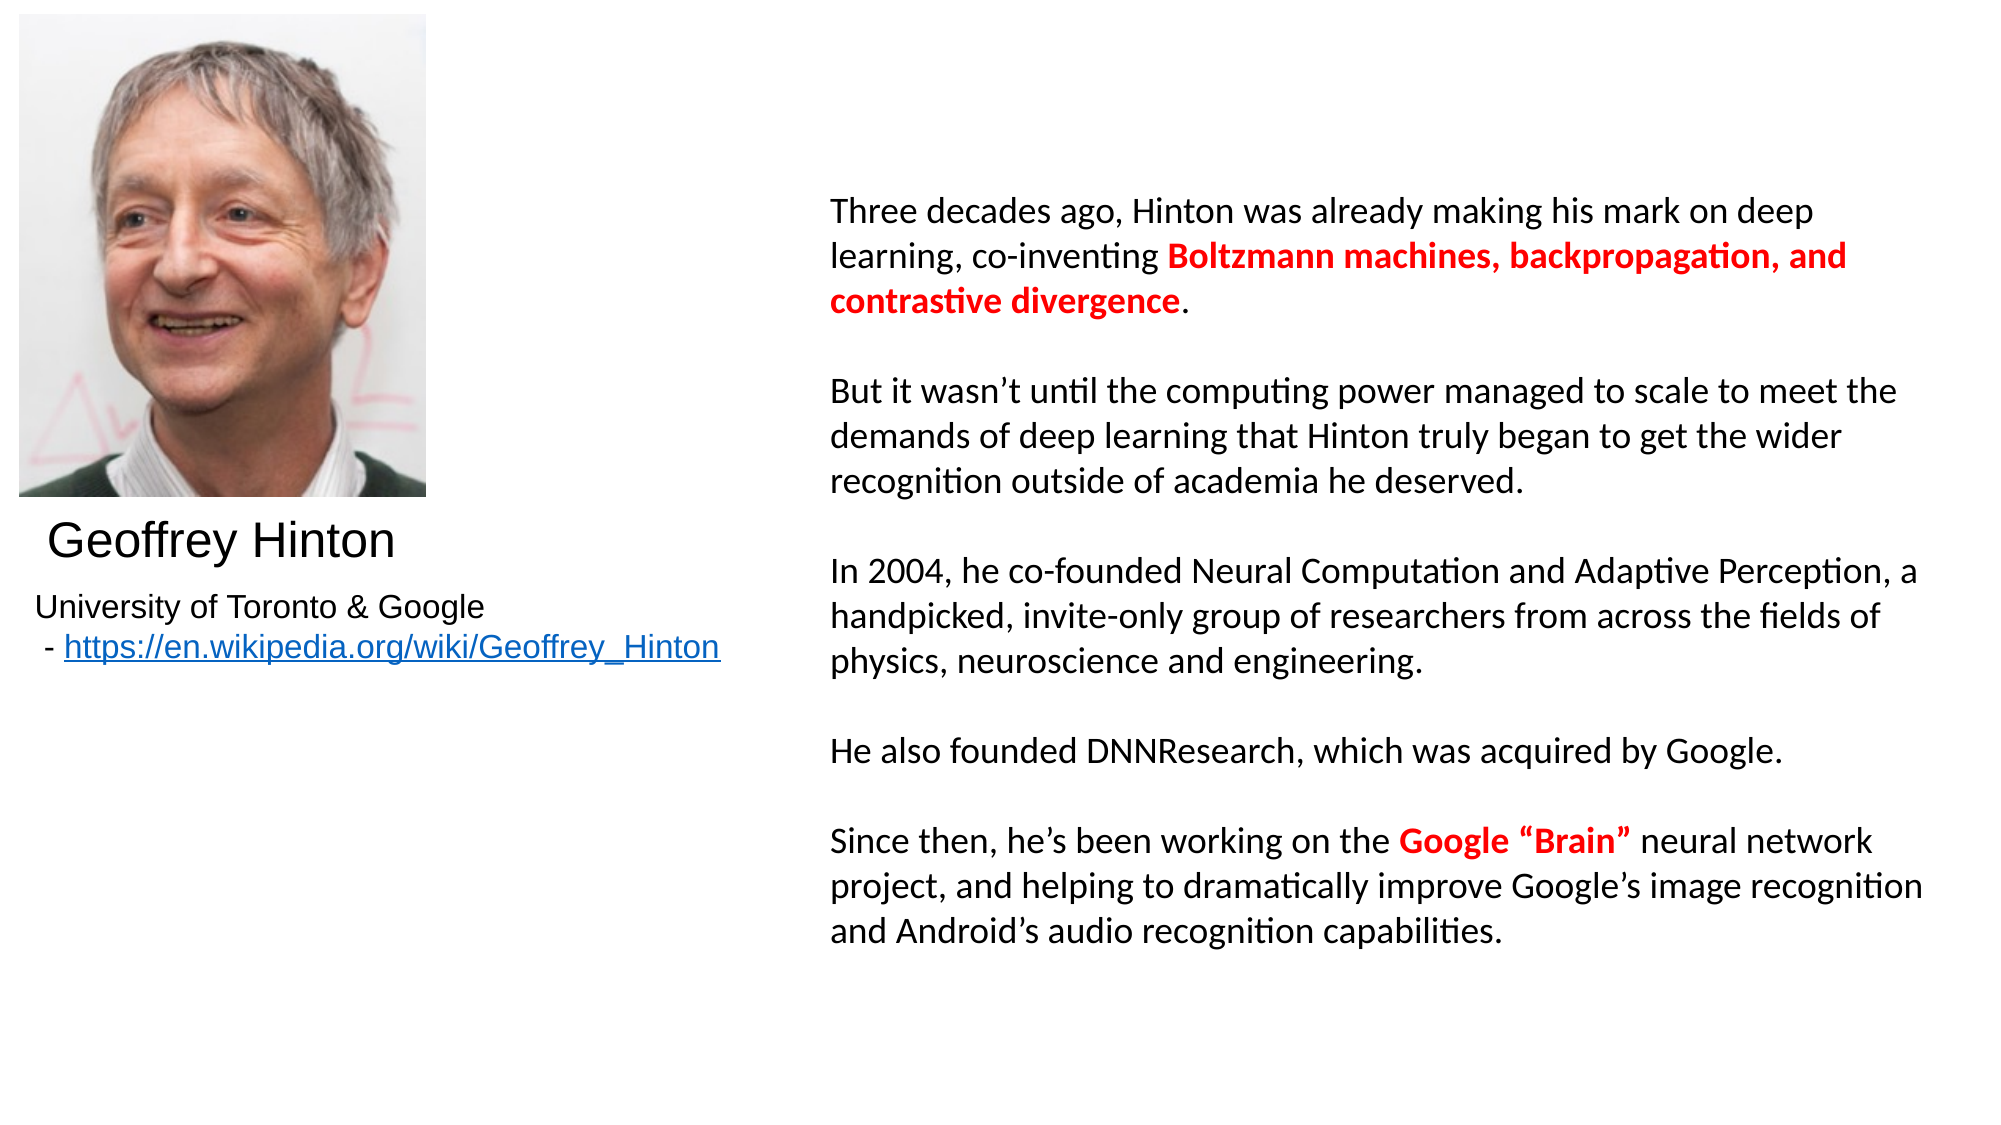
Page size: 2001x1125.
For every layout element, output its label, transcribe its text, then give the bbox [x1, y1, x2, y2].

picture [19, 14, 426, 497]
text_box Three decades ago, Hinton was already making his mark on deep learning, co-inventing Boltzmann machines, backpropagation, and contrastive divergence. But it wasn’t until the computing power managed to scale to meet the demands of deep learning that Hinton truly began to get the wider recognition outside of academia he deserved. In 2004, he co-founded Neural Computation and Adaptive Perception, a handpicked, invite-only group of researchers from across the fields of physics, neuroscience and engineering. He also founded DNNResearch, which was acquired by Google. Since then, he’s been working on the Google “Brain” neural network project, and helping to dramatically improve Google’s image recognition and Android’s audio recognition capabilities. [814, 178, 1969, 966]
text_box University of Toronto & Google - https://en.wikipedia.org/wiki/Geoffrey_Hinton [19, 577, 814, 730]
text_box Geoffrey Hinton [31, 499, 526, 561]
